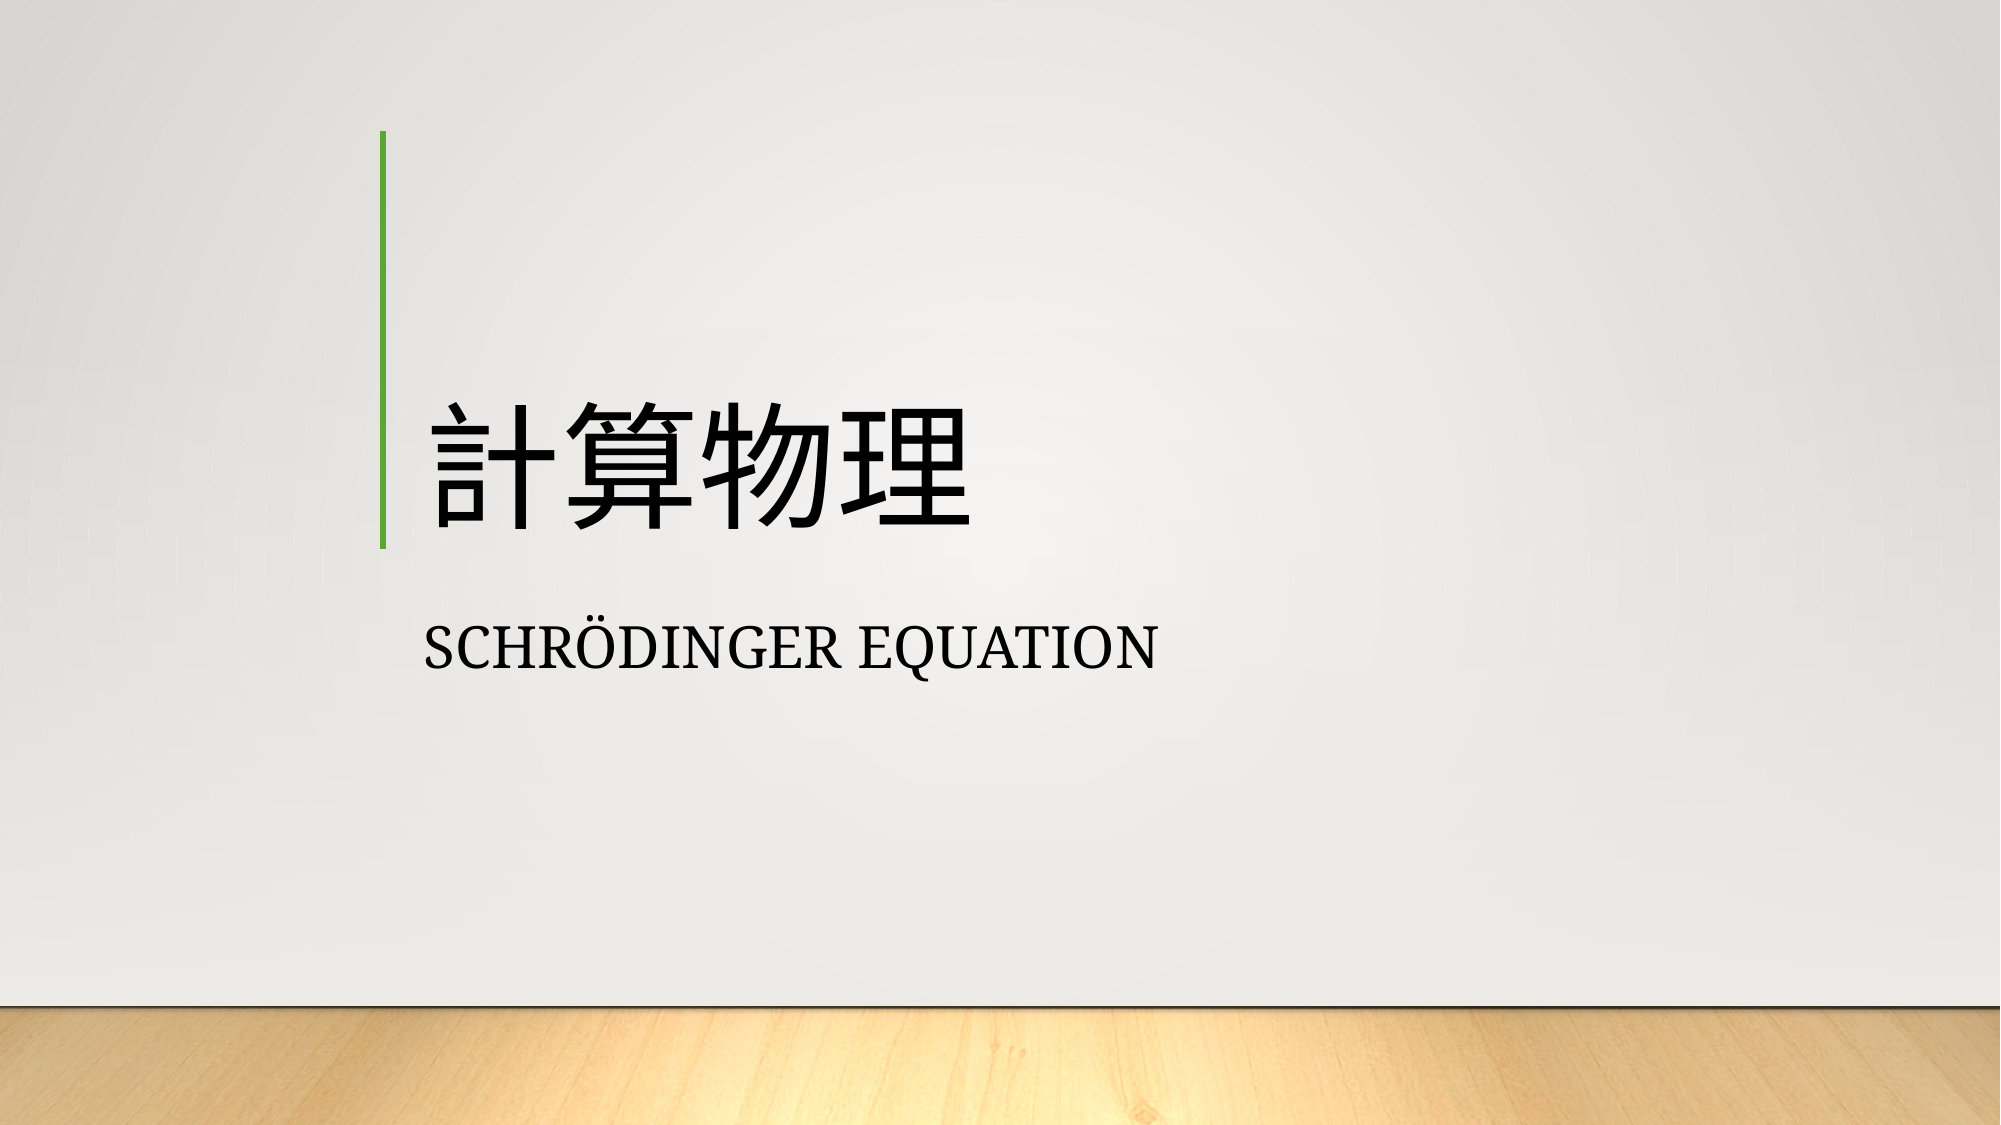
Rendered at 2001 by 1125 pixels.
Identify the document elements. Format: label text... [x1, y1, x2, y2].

subtitle Schrödinger equation [408, 580, 1814, 742]
picture [0, 1006, 2000, 1125]
title 計算物理 [408, 131, 1814, 549]
